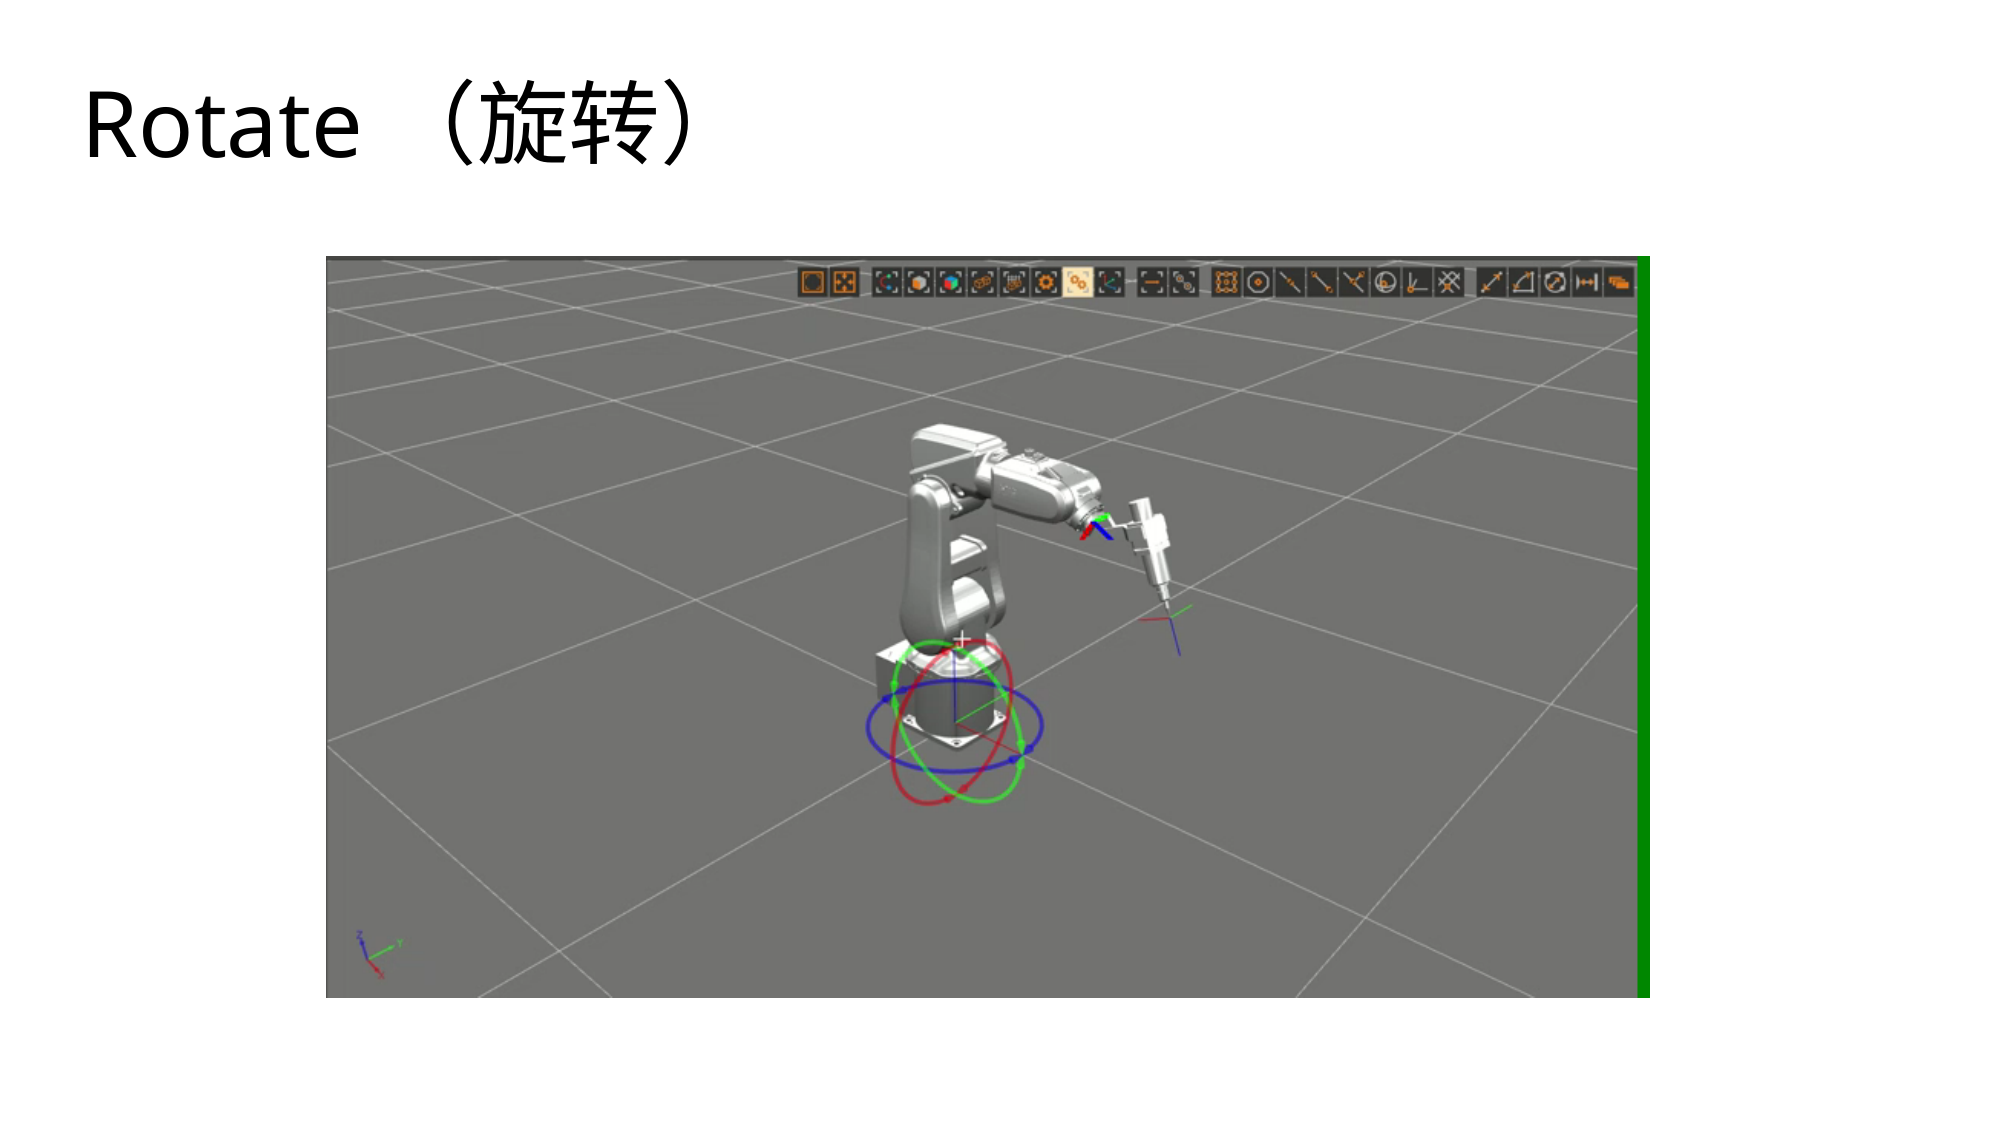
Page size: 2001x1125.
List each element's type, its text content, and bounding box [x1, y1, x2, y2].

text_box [325, 255, 1651, 999]
title Rotate（旋转） [66, 19, 1563, 237]
